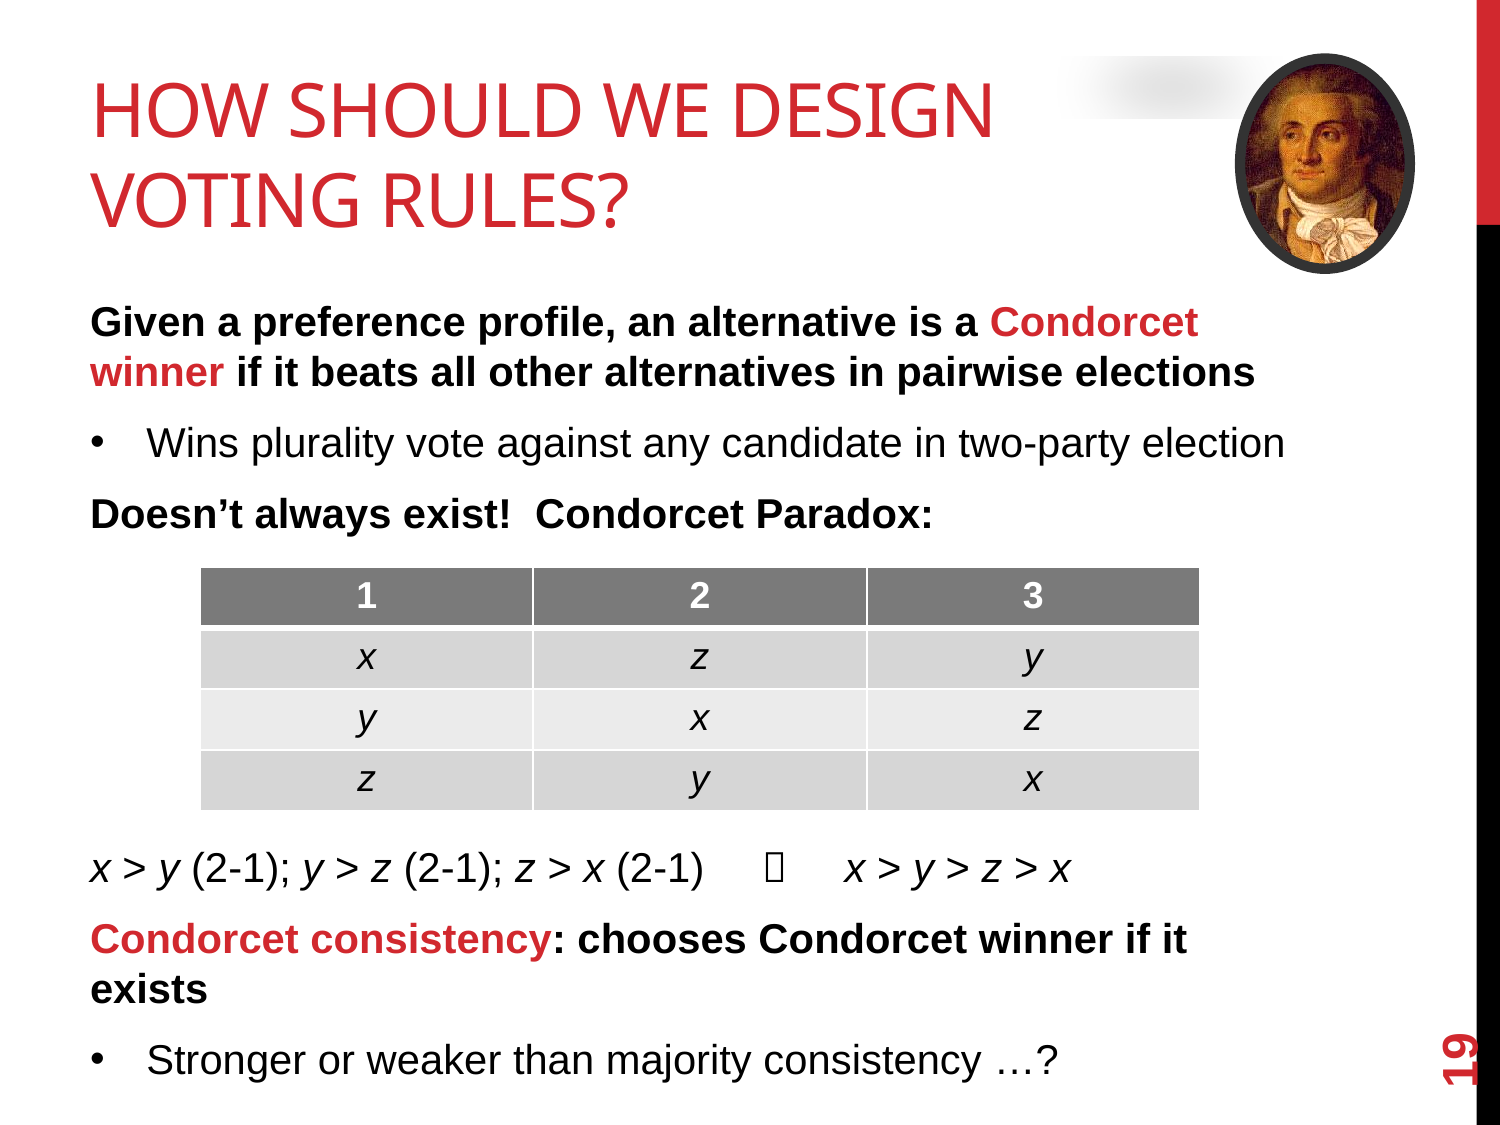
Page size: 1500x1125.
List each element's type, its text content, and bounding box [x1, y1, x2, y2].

table_cell y [534, 751, 866, 810]
table_cell y [201, 690, 532, 749]
title How should we design voting rules? [75, 25, 1025, 250]
table_header 3 [868, 568, 1199, 625]
table_cell x [534, 690, 866, 749]
table_cell x [201, 631, 532, 688]
table_cell y [868, 631, 1199, 688]
table_header 1 [201, 568, 532, 625]
slide_number 19 [1427, 887, 1488, 1104]
table_cell z [868, 690, 1199, 749]
picture [1239, 57, 1411, 270]
table_cell z [534, 631, 866, 688]
table_header 2 [534, 568, 866, 625]
table_cell x [868, 751, 1199, 810]
list Given a preference profile, an alternative is a Condorcet winner if it beats all other alternatives in pairwise elections Wins plurality vote against any candidate in two-party election Doesn’t always exist! Condorcet Paradox: x > y (2-1); y > z (2-1); z > x (2-1)  x > y > z > x Condorcet consistency: chooses Condorcet winner if it exists Stronger or weaker than majority consistency …? [75, 287, 1325, 1125]
table_cell z [201, 751, 532, 810]
